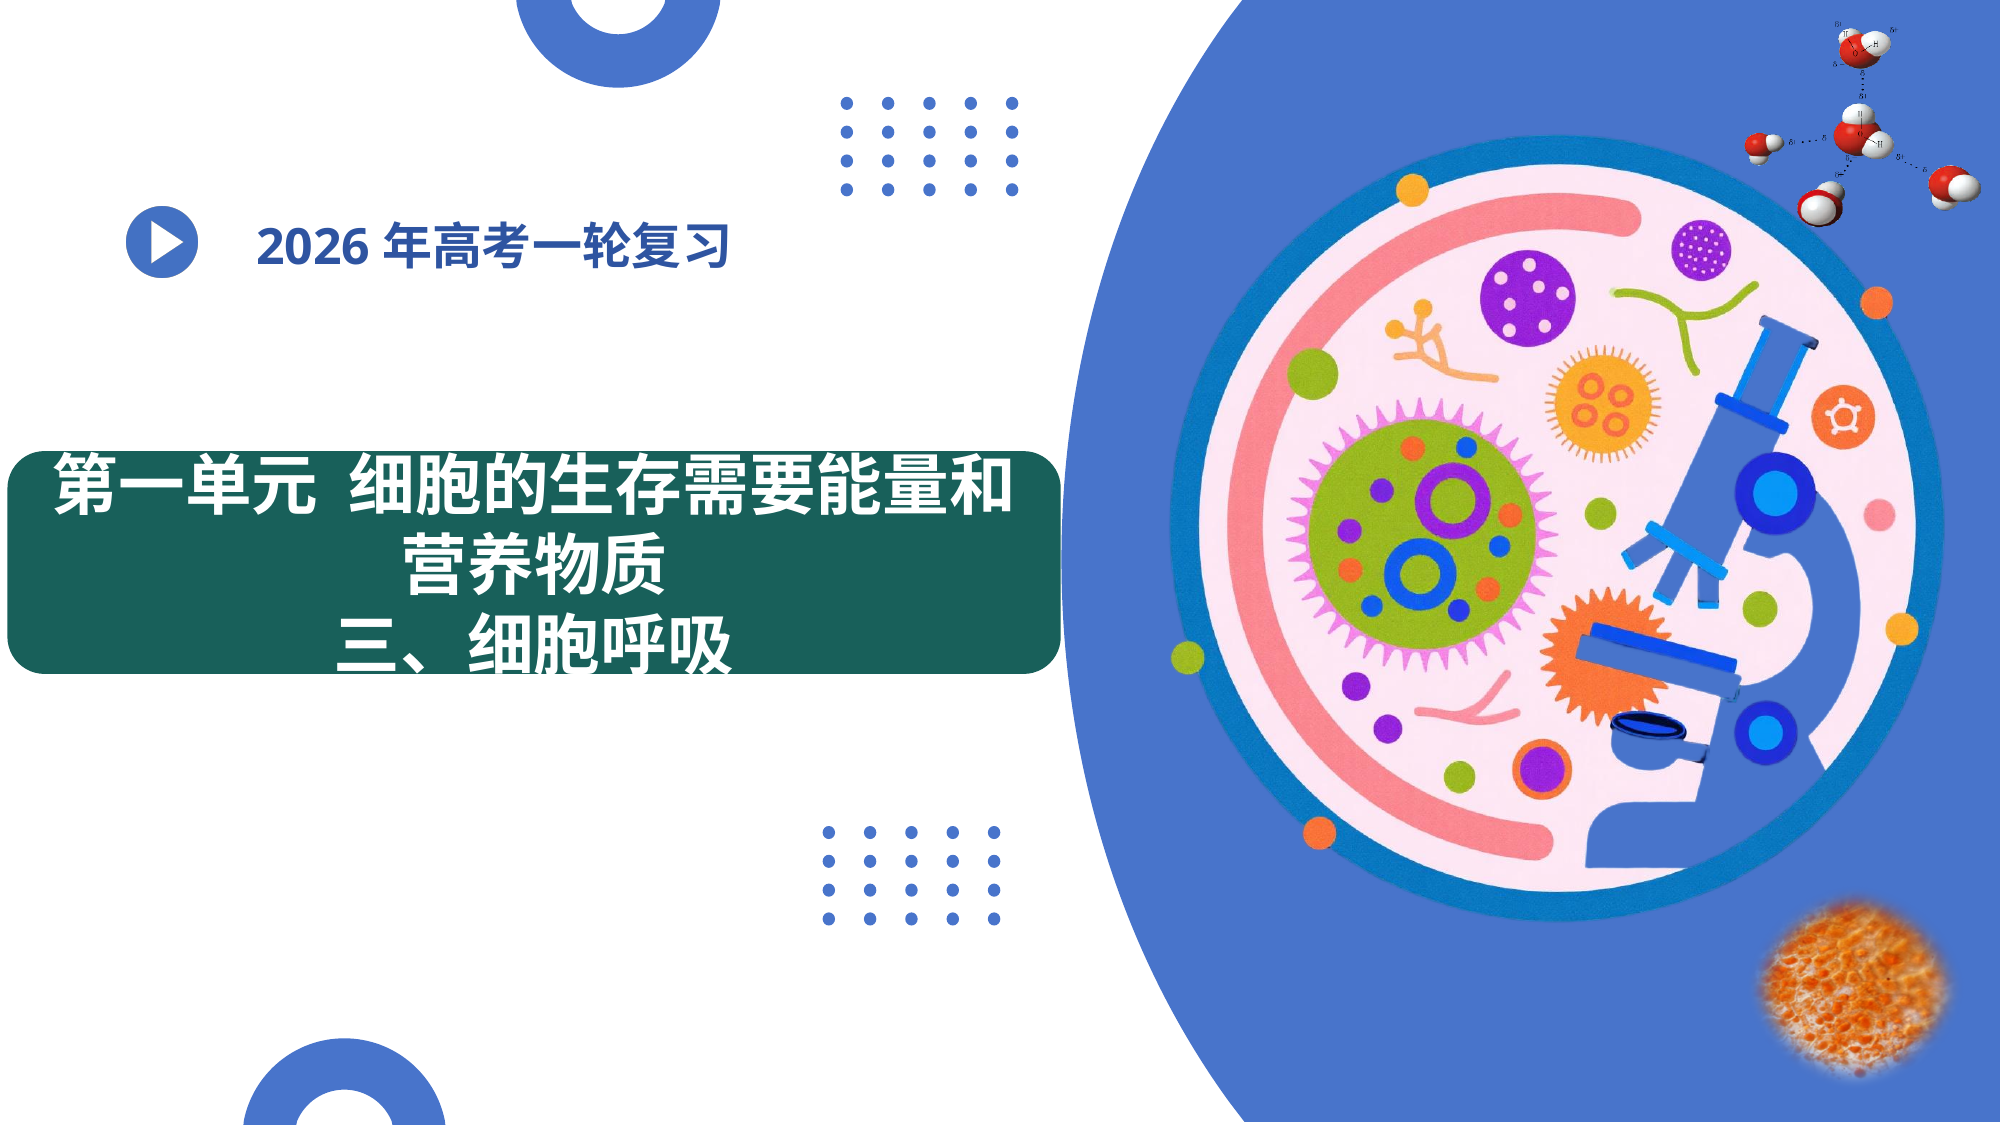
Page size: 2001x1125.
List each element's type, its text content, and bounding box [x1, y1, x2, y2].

picture [1742, 883, 1968, 1093]
text_box [862, 853, 878, 869]
text_box [821, 824, 837, 841]
text_box [963, 182, 979, 198]
text_box [986, 824, 1002, 841]
text_box [922, 124, 937, 140]
text_box [880, 124, 896, 140]
text_box 第一单元 细胞的生存需要能量和营养物质 三、细胞呼吸 [6, 450, 1062, 675]
text_box [904, 853, 919, 869]
text_box [945, 853, 961, 869]
text_box [1004, 95, 1020, 111]
text_box [862, 882, 878, 898]
text_box [904, 911, 919, 927]
text_box [904, 882, 919, 898]
text_box [945, 911, 961, 927]
text_box [862, 911, 878, 927]
text_box [821, 882, 837, 898]
text_box [821, 911, 837, 927]
text_box [945, 824, 961, 841]
text_box [945, 882, 961, 898]
text_box [1004, 182, 1020, 198]
text_box [839, 95, 855, 111]
text_box [839, 182, 855, 198]
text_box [125, 206, 860, 284]
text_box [1068, 0, 2000, 1027]
text_box [880, 95, 896, 111]
text_box [922, 153, 937, 169]
text_box [880, 153, 896, 169]
text_box [821, 853, 837, 869]
text_box [986, 853, 1002, 869]
text_box [963, 95, 979, 111]
text_box [242, 1037, 447, 1125]
text_box [922, 95, 937, 111]
text_box [839, 124, 855, 140]
text_box [862, 824, 878, 841]
text_box [1004, 153, 1020, 169]
picture [1742, 19, 1984, 229]
text_box [880, 182, 896, 198]
text_box [839, 153, 855, 169]
text_box [516, 0, 721, 88]
text_box [1062, 444, 1068, 675]
text_box [1004, 124, 1020, 140]
text_box [986, 911, 1002, 927]
text_box [904, 824, 919, 841]
text_box [922, 182, 937, 198]
text_box [963, 124, 979, 140]
text_box [963, 153, 979, 169]
text_box [986, 882, 1002, 898]
text_box [1180, 1027, 2000, 1122]
